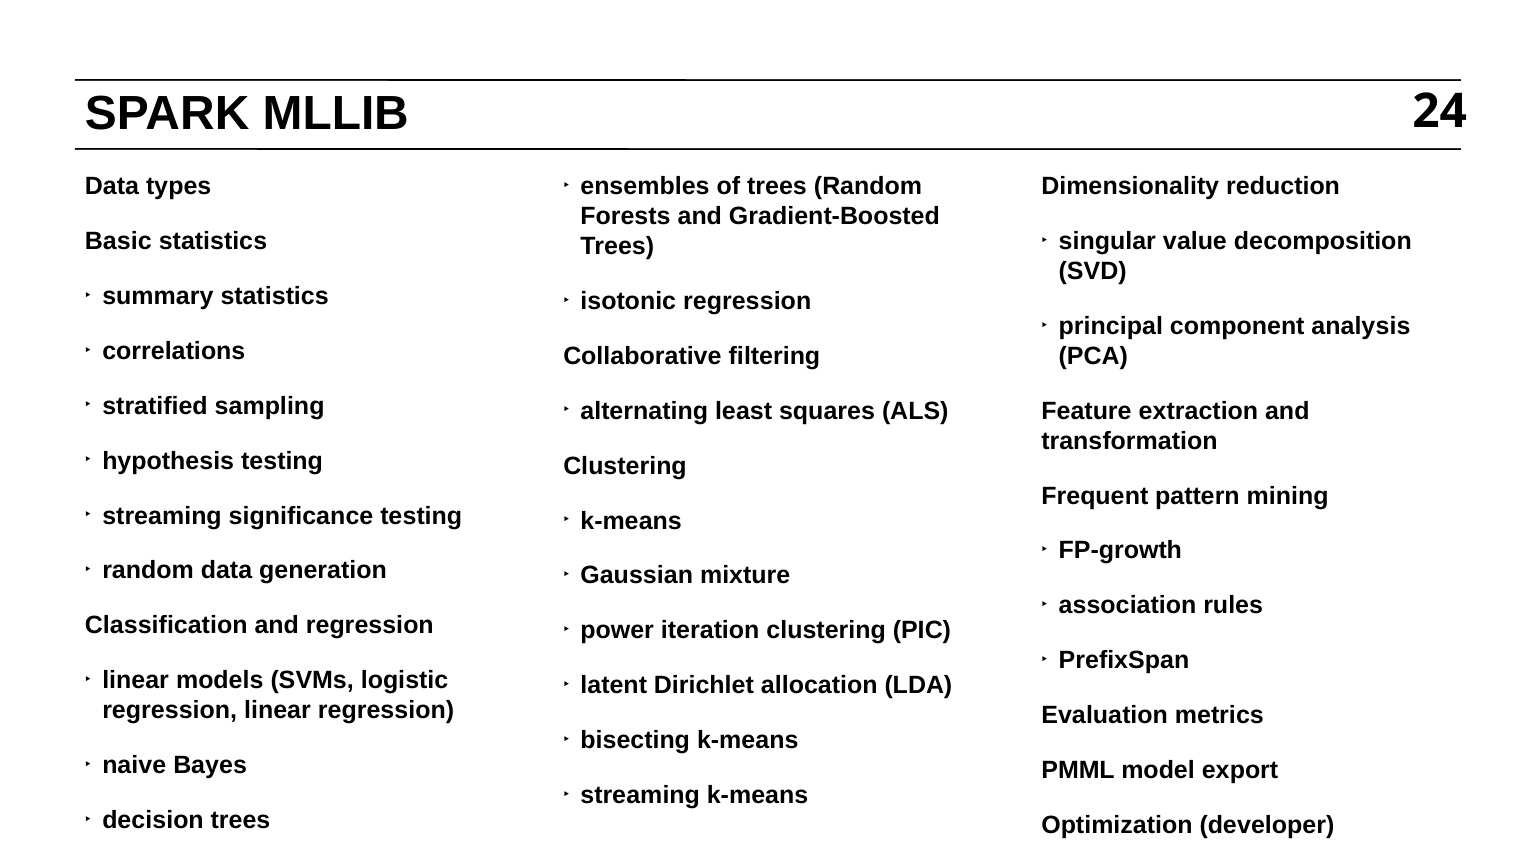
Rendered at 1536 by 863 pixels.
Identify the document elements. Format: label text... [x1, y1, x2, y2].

list Data types Basic statistics summary statistics correlations stratified sampling hypothesis testing streaming significance testing random data generation Classification and regression linear models (SVMs, logistic regression, linear regression) naive Bayes decision trees ensembles of trees (Random Forests and Gradient-Boosted Trees) isotonic regression Collaborative filtering alternating least squares (ALS) Clustering k-means Gaussian mixture power iteration clustering (PIC) latent Dirichlet allocation (LDA) bisecting k-means streaming k-means Dimensionality reduction singular value decomposition (SVD) principal component analysis (PCA) Feature extraction and transformation Frequent pattern mining FP-growth association rules PrefixSpan Evaluation metrics PMML model export Optimization (developer) [76, 160, 1460, 823]
slide_number 24 [1410, 83, 1470, 142]
title SPARK MLLIB [76, 82, 1369, 160]
